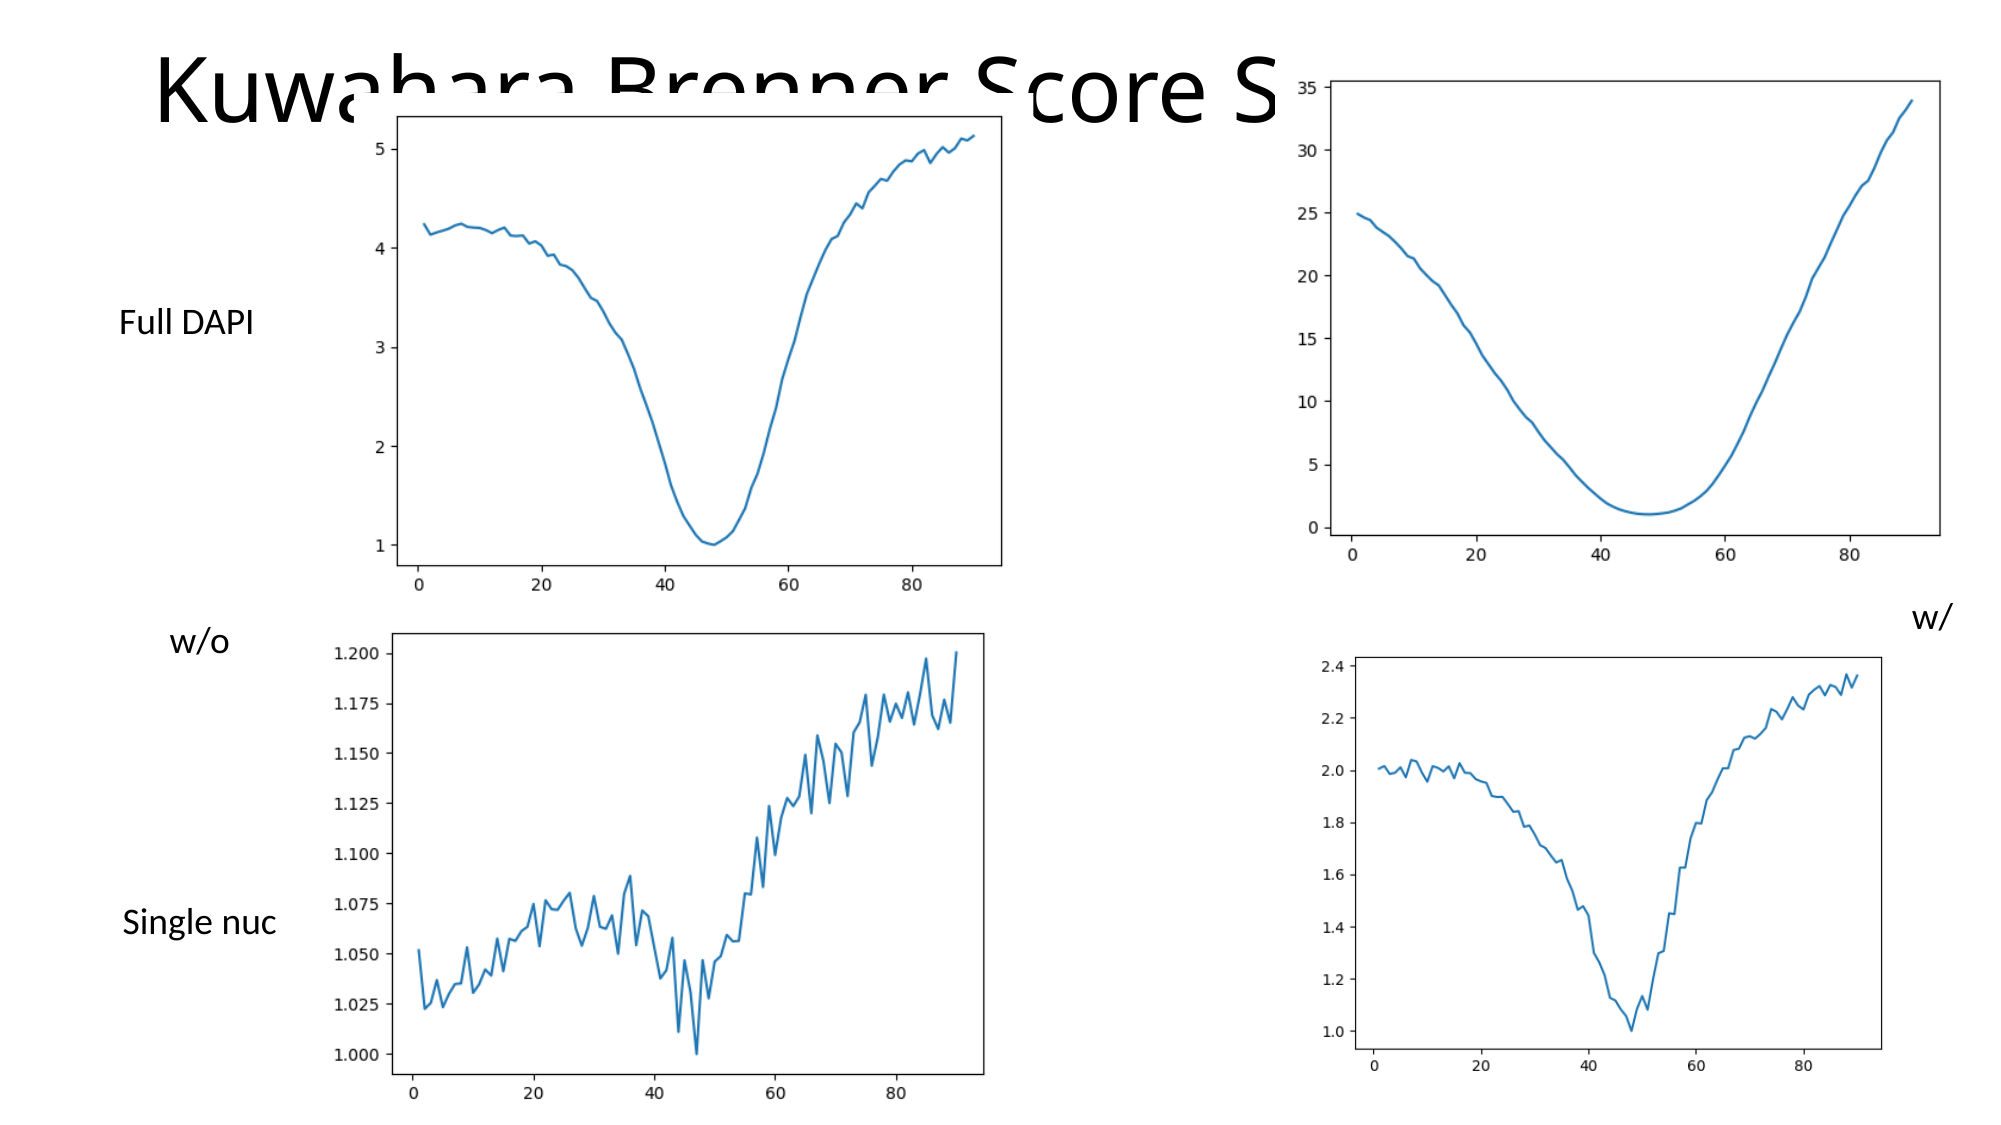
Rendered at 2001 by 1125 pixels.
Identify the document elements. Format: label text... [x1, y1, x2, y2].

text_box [324, 614, 1000, 1117]
text_box Single nuc [107, 889, 292, 949]
title Kuwahara Brenner Score Space [137, 36, 1863, 150]
text_box w/ [1897, 584, 1969, 645]
text_box Full DAPI [104, 289, 270, 350]
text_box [1275, 56, 1969, 583]
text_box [353, 93, 1034, 609]
text_box w/o [154, 608, 245, 669]
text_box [1301, 624, 1897, 1089]
